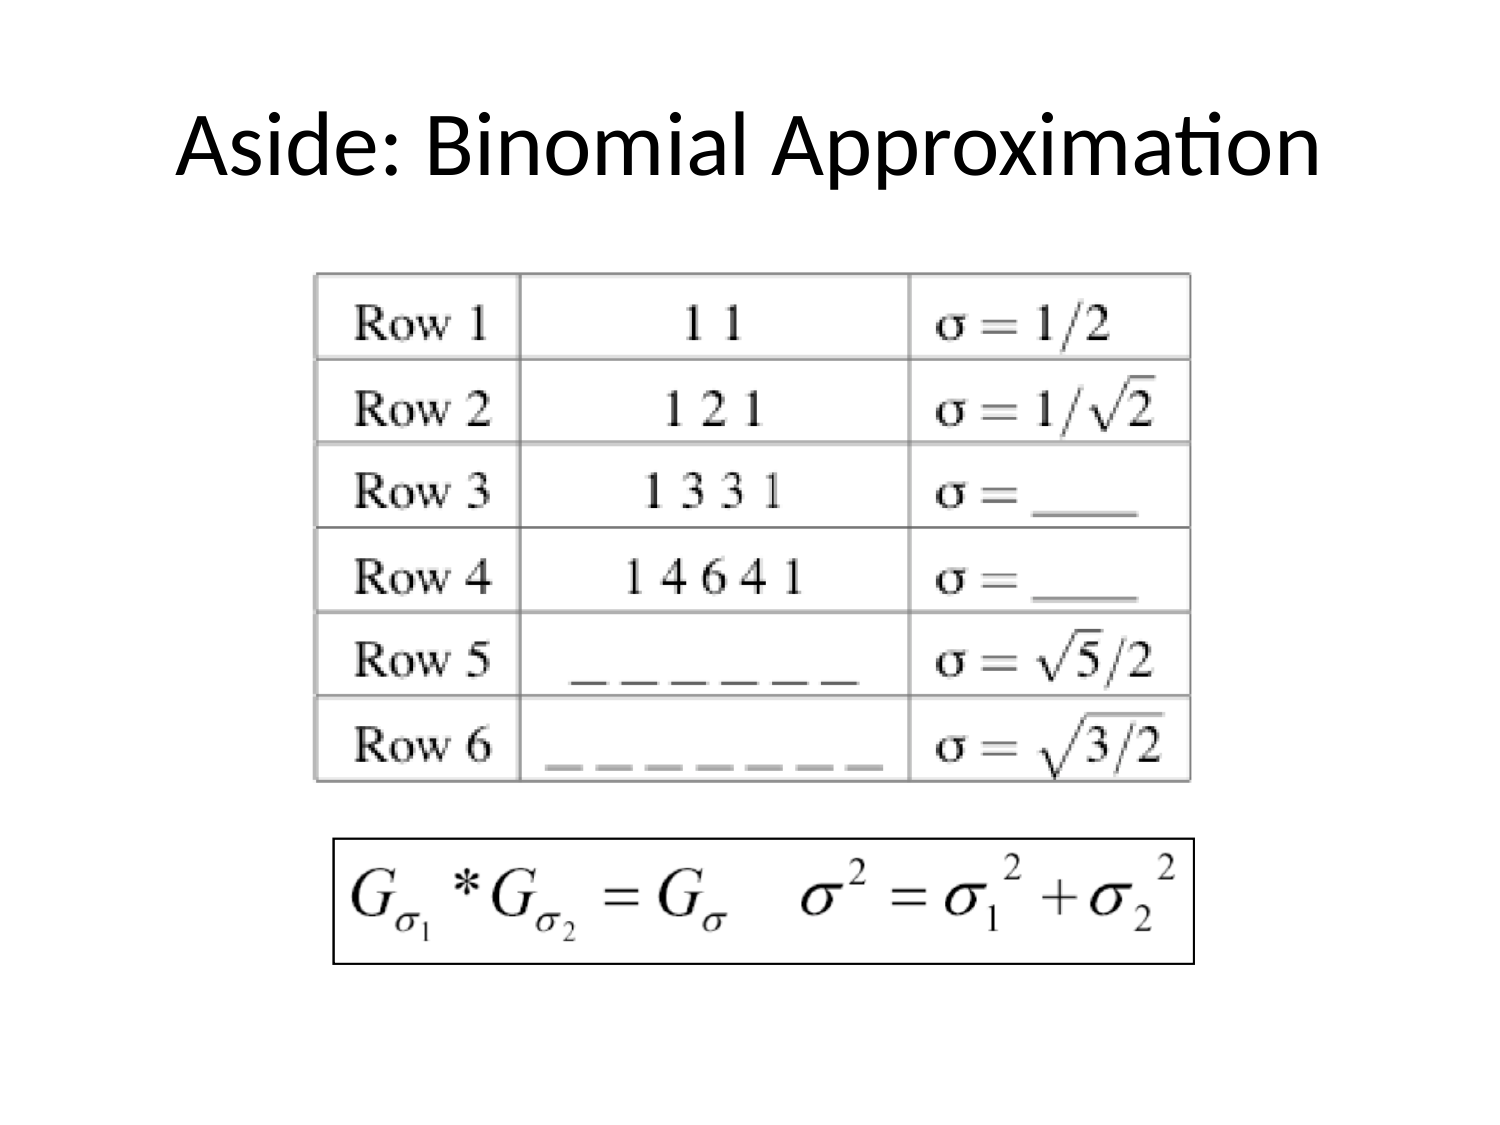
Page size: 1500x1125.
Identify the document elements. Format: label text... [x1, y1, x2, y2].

title Aside: Binomial Approximation [75, 45, 1425, 233]
picture [265, 259, 1281, 1076]
